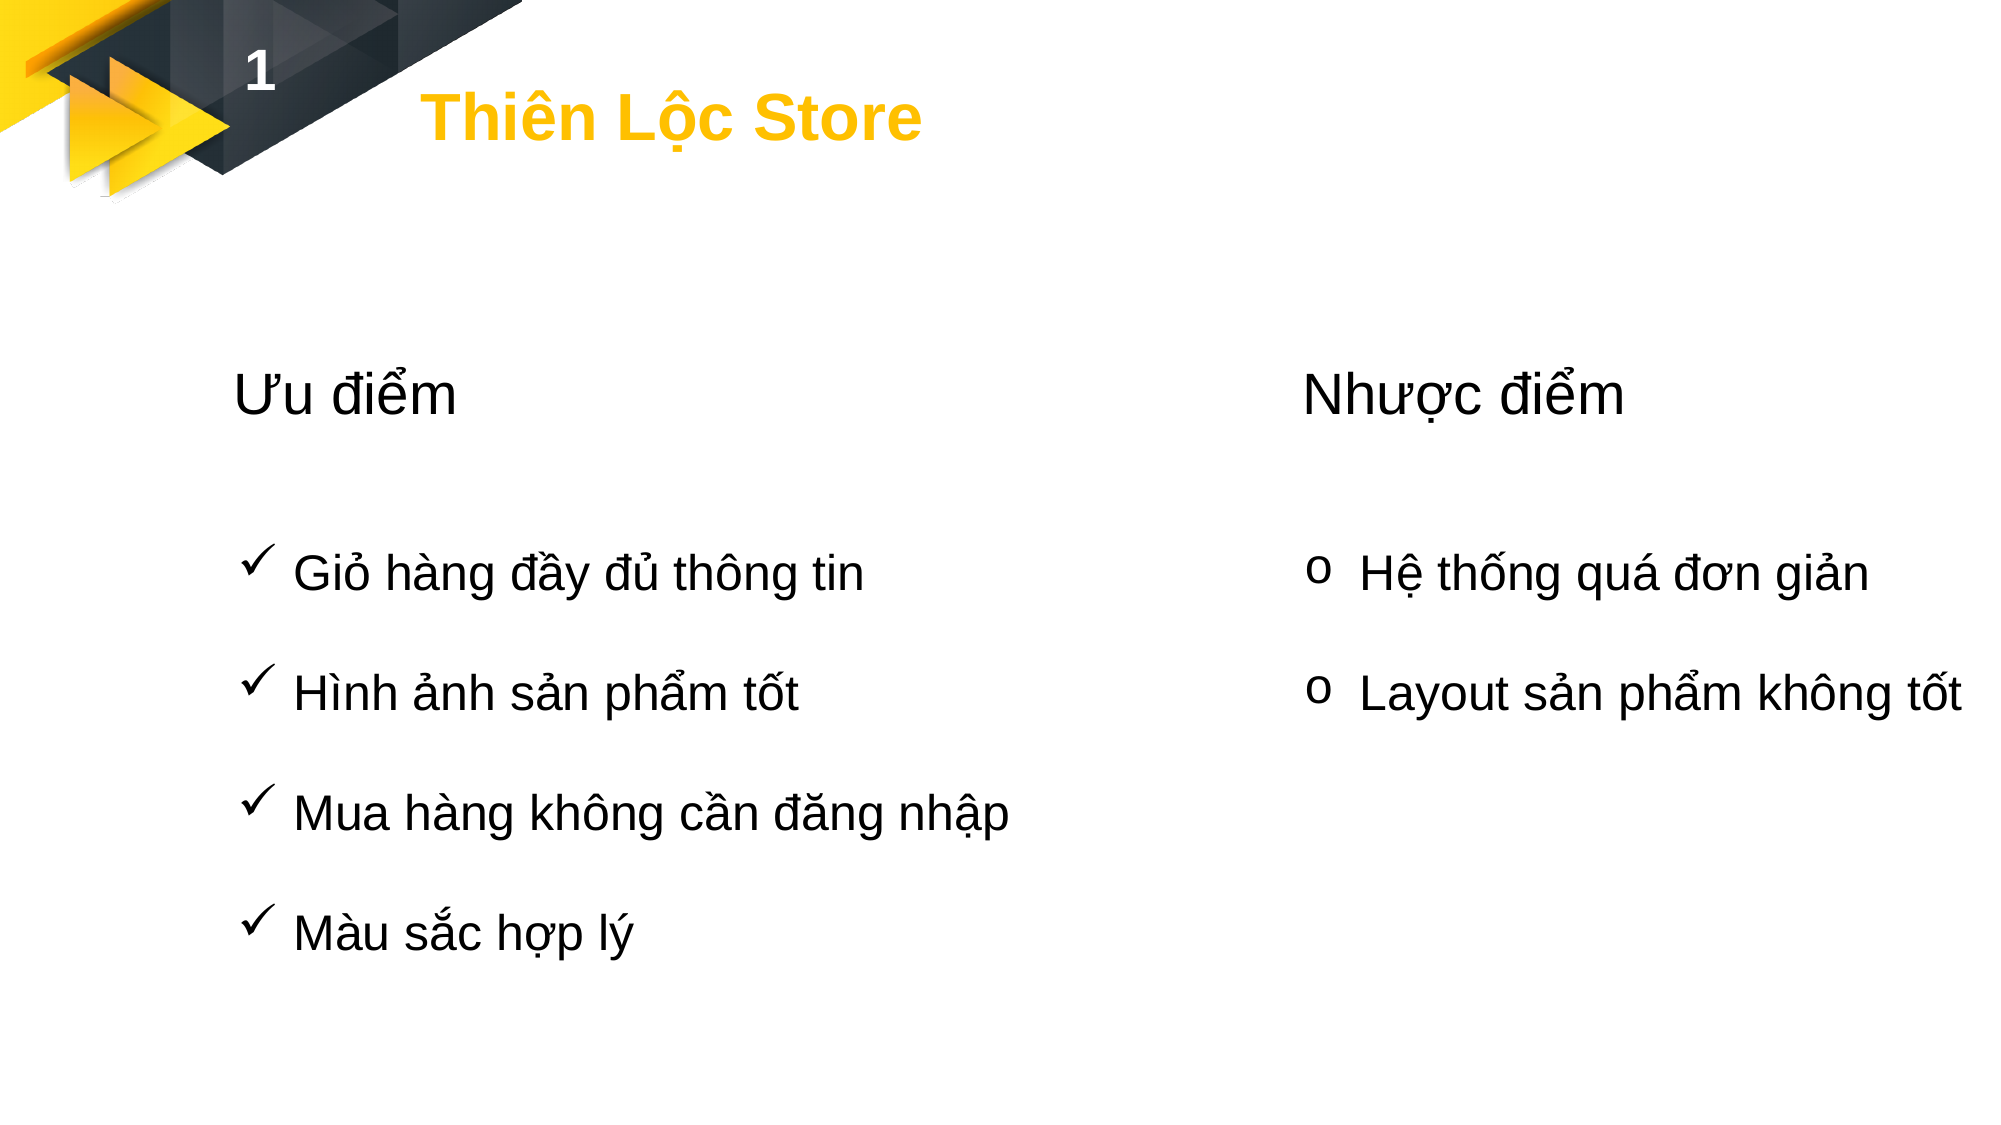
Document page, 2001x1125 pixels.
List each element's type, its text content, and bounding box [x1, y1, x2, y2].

text_box Giỏ hàng đầy đủ thông tin Hình ảnh sản phẩm tốt Mua hàng không cần đăng nhập Màu sắc hợp lý [222, 473, 1026, 968]
text_box Thiên Lộc Store [522, 74, 1359, 155]
picture [0, 0, 522, 209]
text_box Nhược điểm [1287, 348, 1641, 434]
text_box Ưu điểm [218, 348, 474, 434]
text_box Hệ thống quá đơn giản Layout sản phẩm không tốt [1288, 473, 1979, 728]
